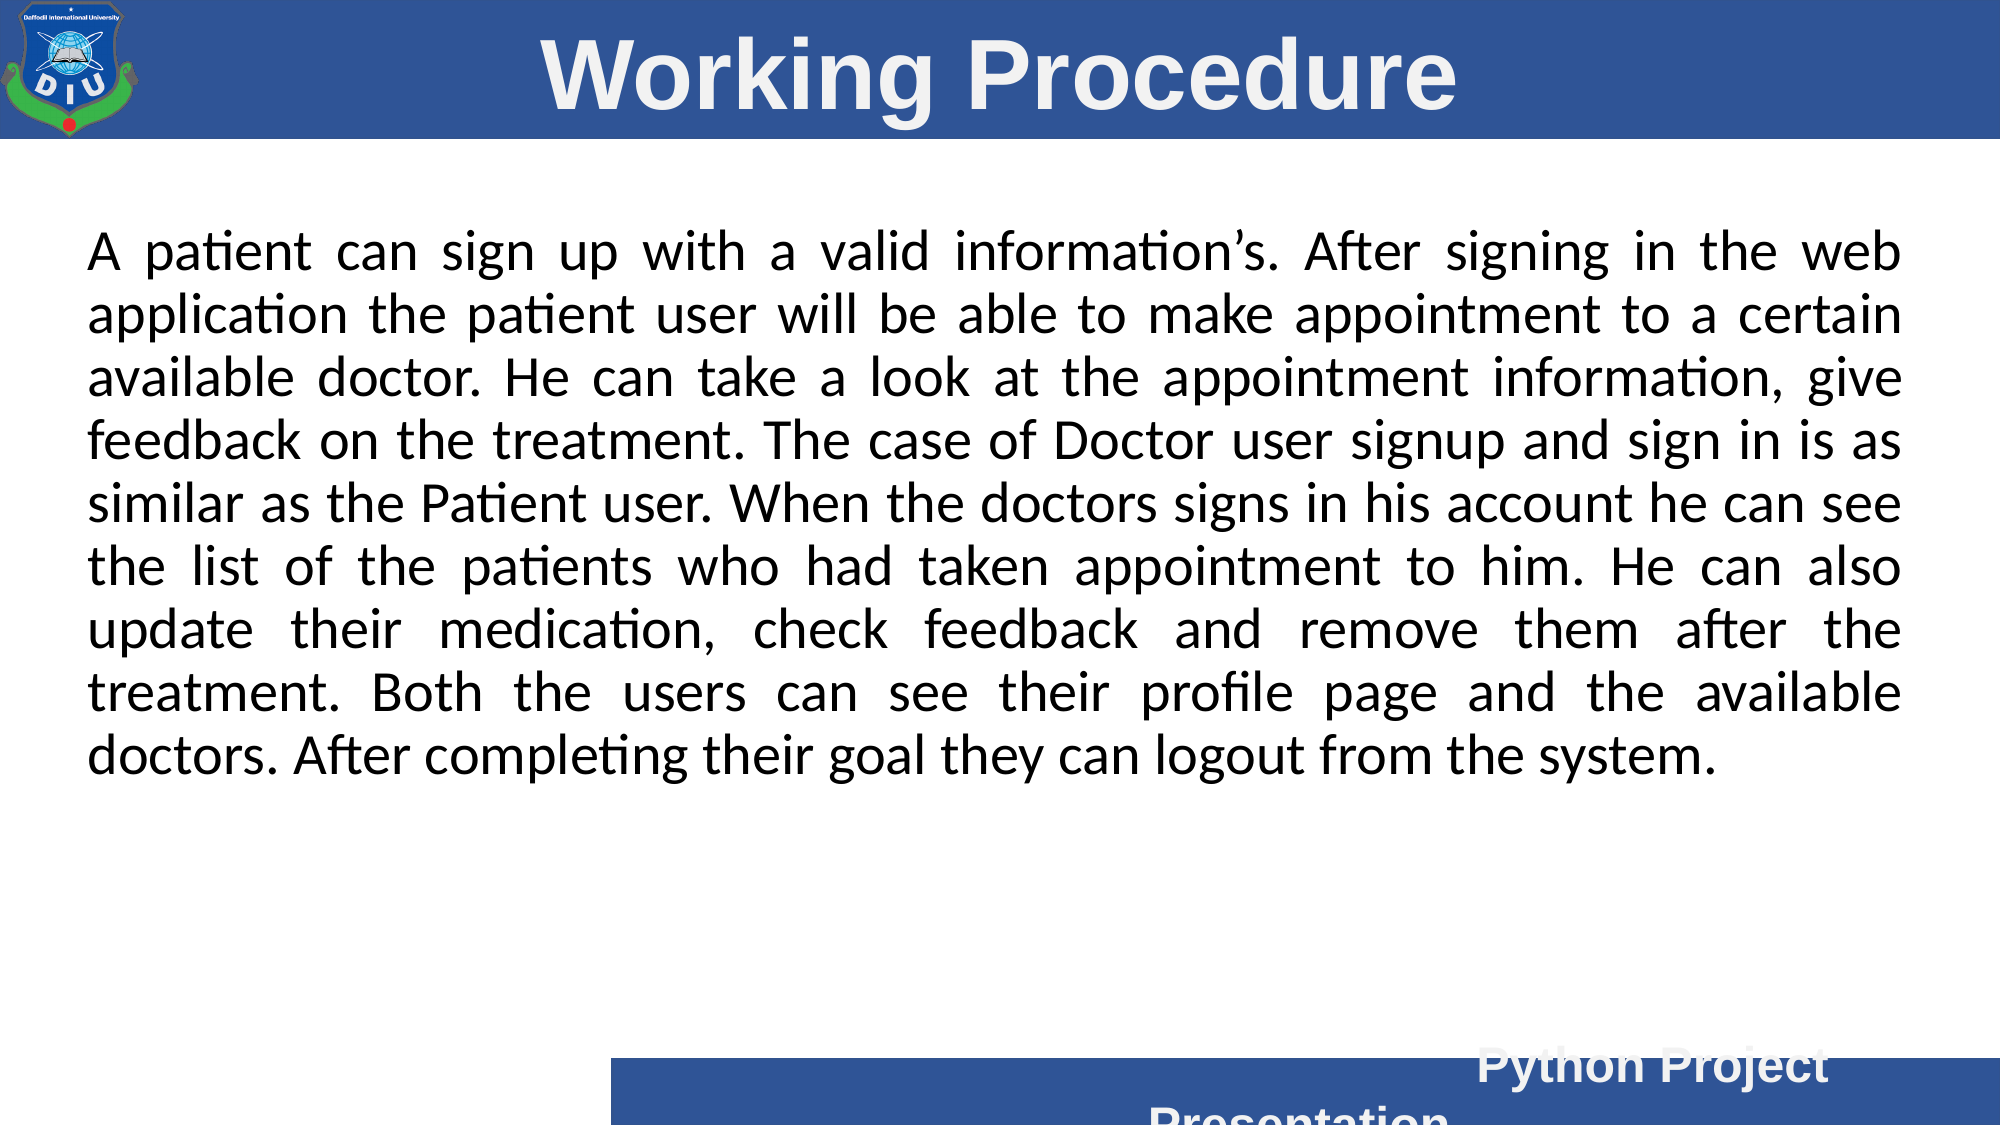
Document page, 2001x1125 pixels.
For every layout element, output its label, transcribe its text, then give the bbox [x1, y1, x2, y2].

text_box A patient can sign up with a valid information’s. After signing in the web application the patient user will be able to make appointment to a certain available doctor. He can take a look at the appointment information, give feedback on the treatment. The case of Doctor user signup and sign in is as similar as the Patient user. When the doctors signs in his account he can see the list of the patients who had taken appointment to him. He can also update their medication, check feedback and remove them after the treatment. Both the users can see their profile page and the available doctors. After completing their goal they can logout from the system. [72, 205, 1919, 979]
picture [0, 0, 139, 139]
text_box Working Procedure [140, 0, 2000, 139]
text_box Python Project Presentation [612, 1059, 2000, 1125]
